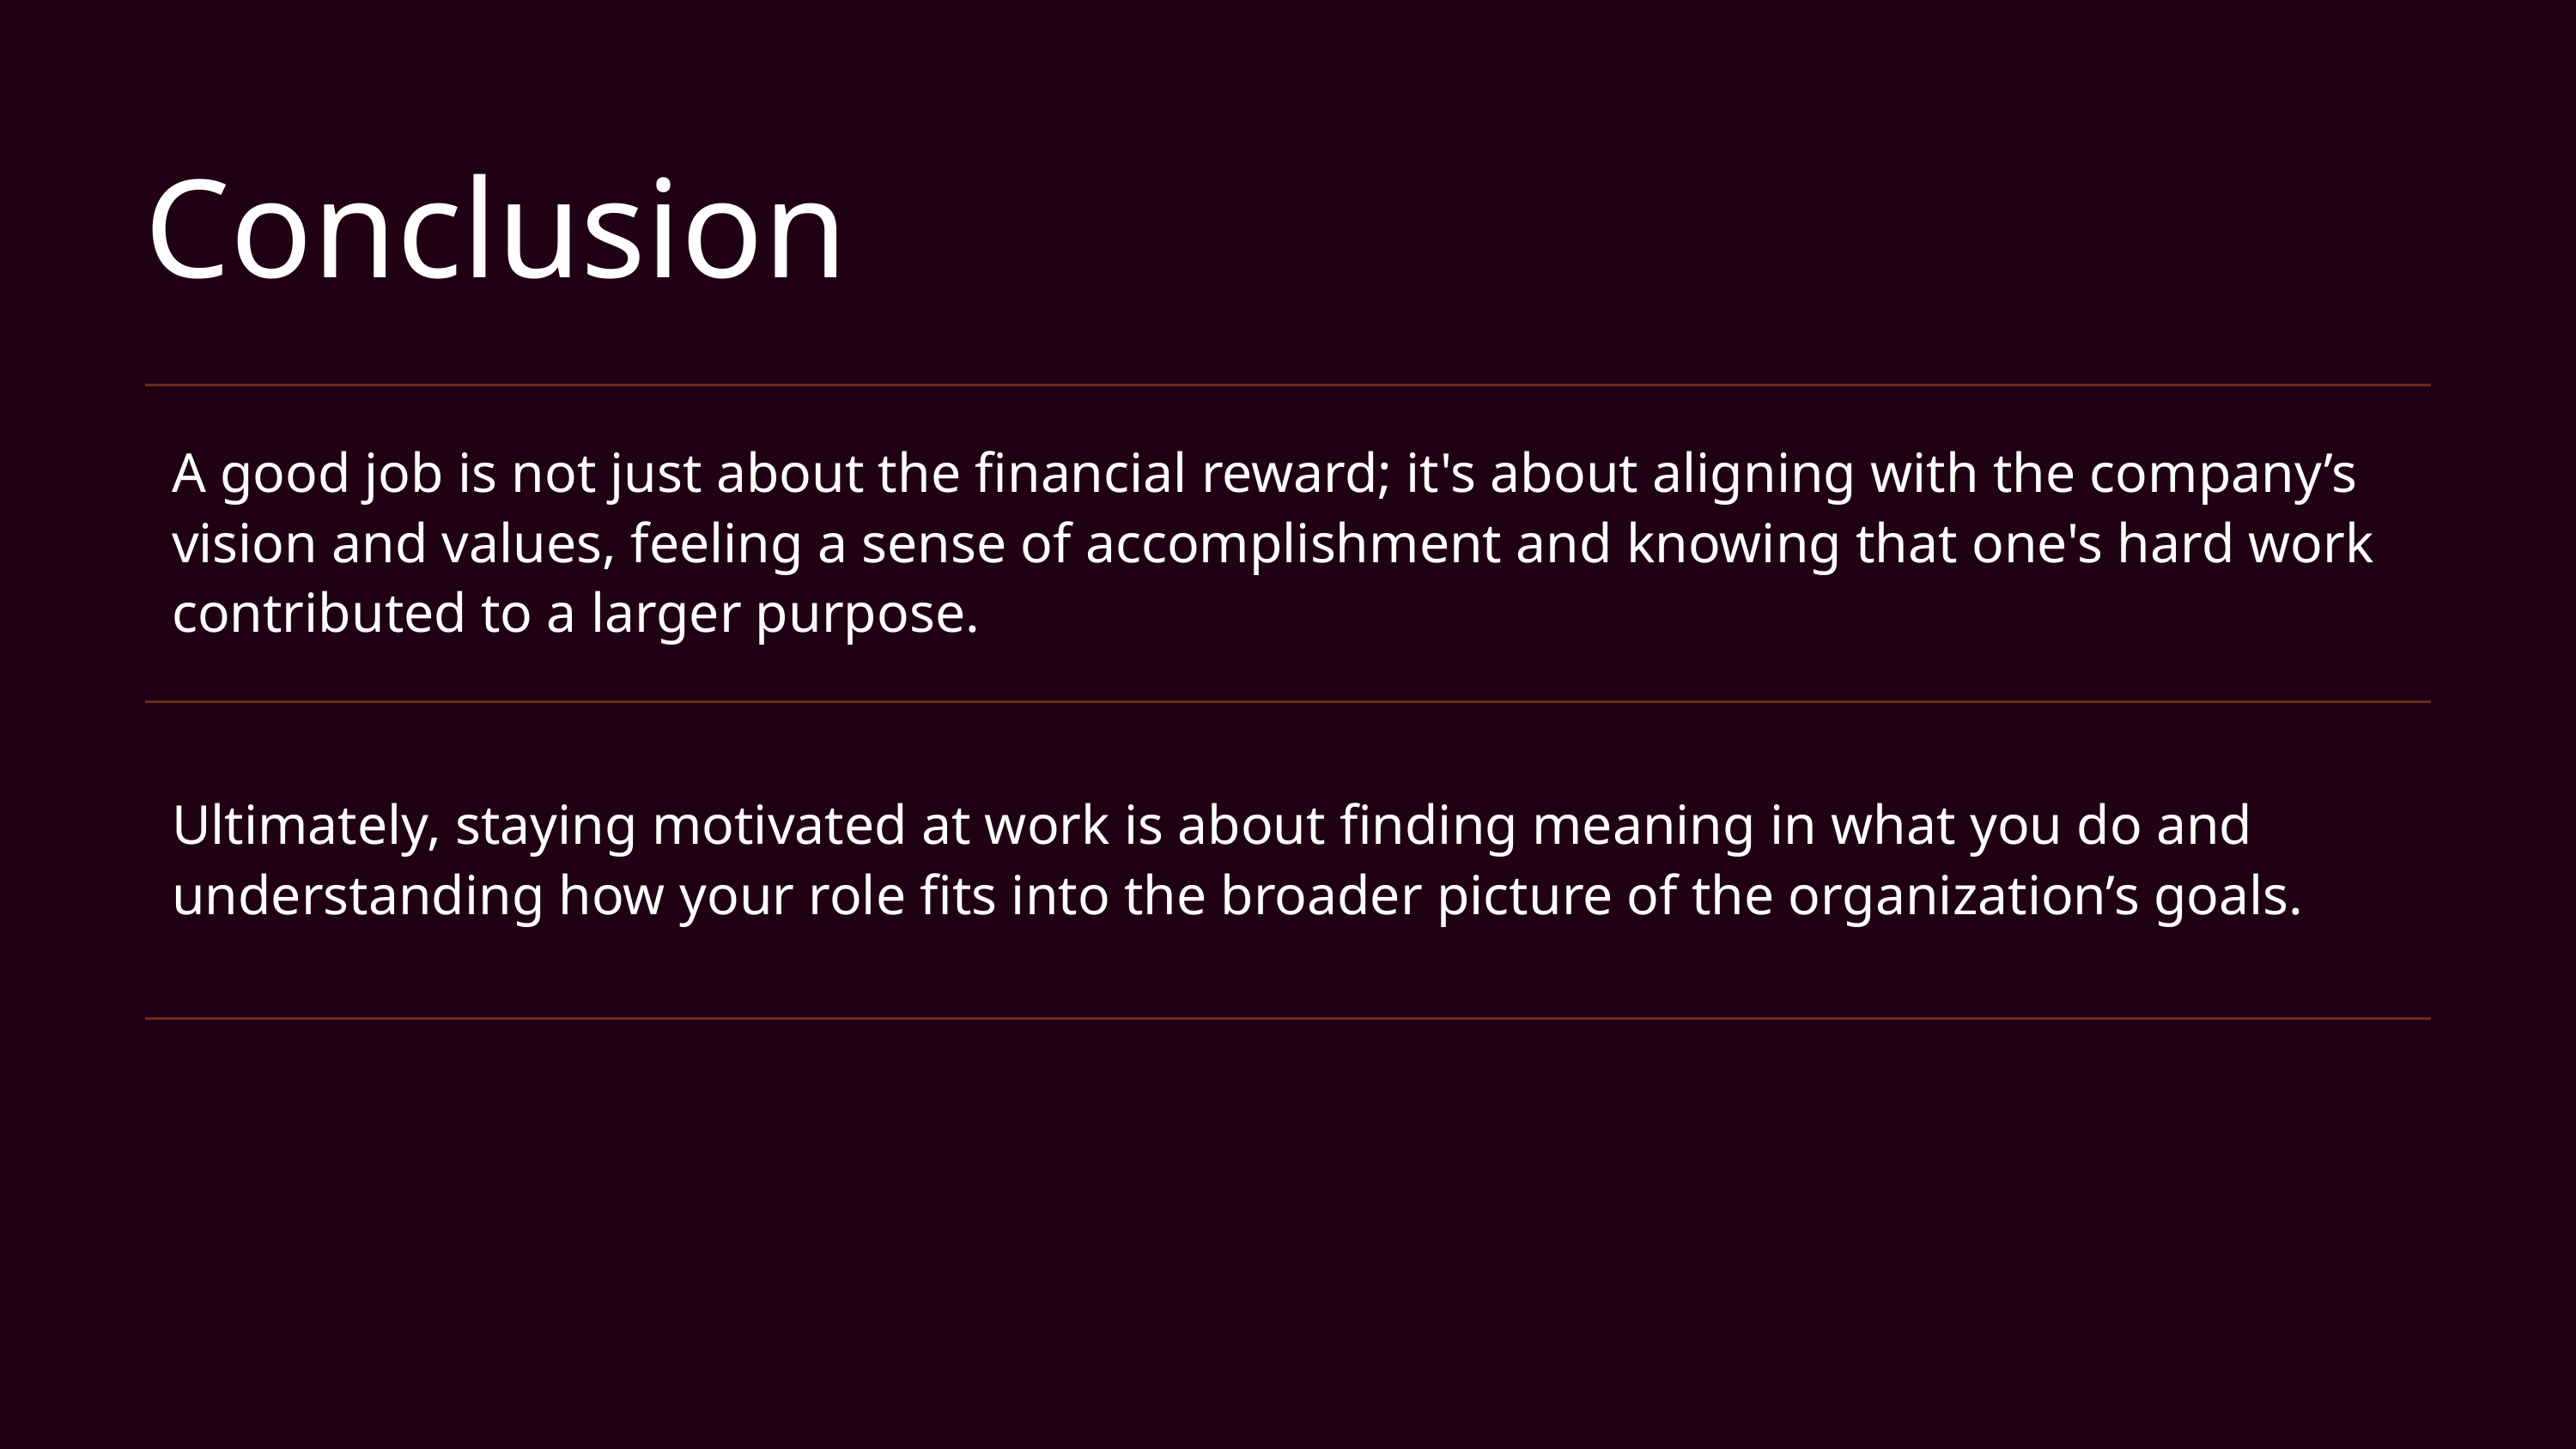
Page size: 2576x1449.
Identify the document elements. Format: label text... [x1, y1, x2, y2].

table_cell Ultimately, staying motivated at work is about finding meaning in what you do and understanding how your role fits into the broader picture of the organization’s goals. [145, 703, 2431, 1017]
text_box Conclusion [144, 155, 1336, 306]
table_header A good job is not just about the financial reward; it's about aligning with the company’s vision and values, feeling a sense of accomplishment and knowing that one's hard work contributed to a larger purpose. [145, 386, 2431, 700]
